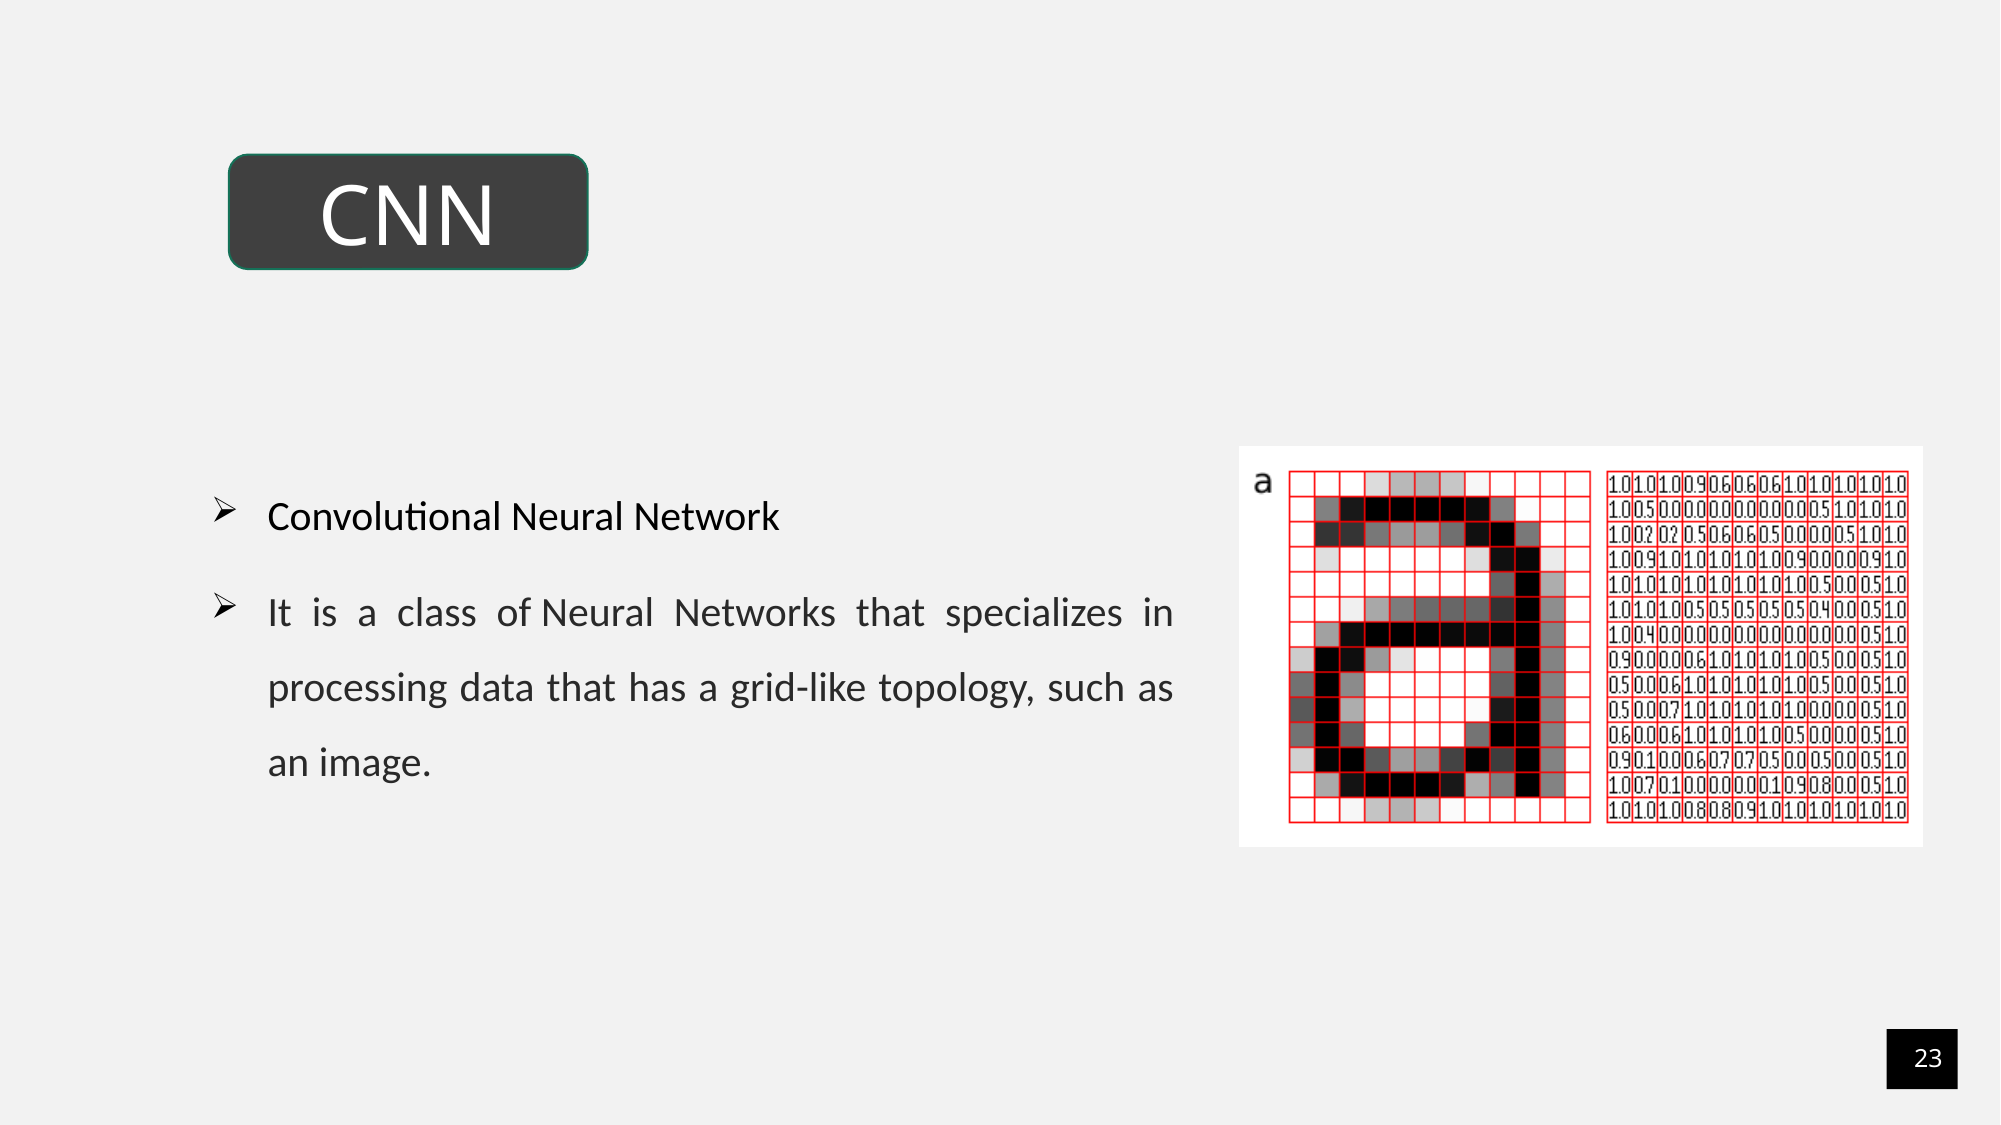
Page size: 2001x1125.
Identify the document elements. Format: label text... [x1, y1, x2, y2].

text_box 23 [1886, 1029, 1958, 1090]
picture [1239, 446, 1923, 847]
text_box Convolutional Neural Network It is a class of Neural Networks that specializes in processing data that has a grid-like topology, such as an image. [196, 367, 1190, 927]
text_box CNN [227, 153, 589, 271]
